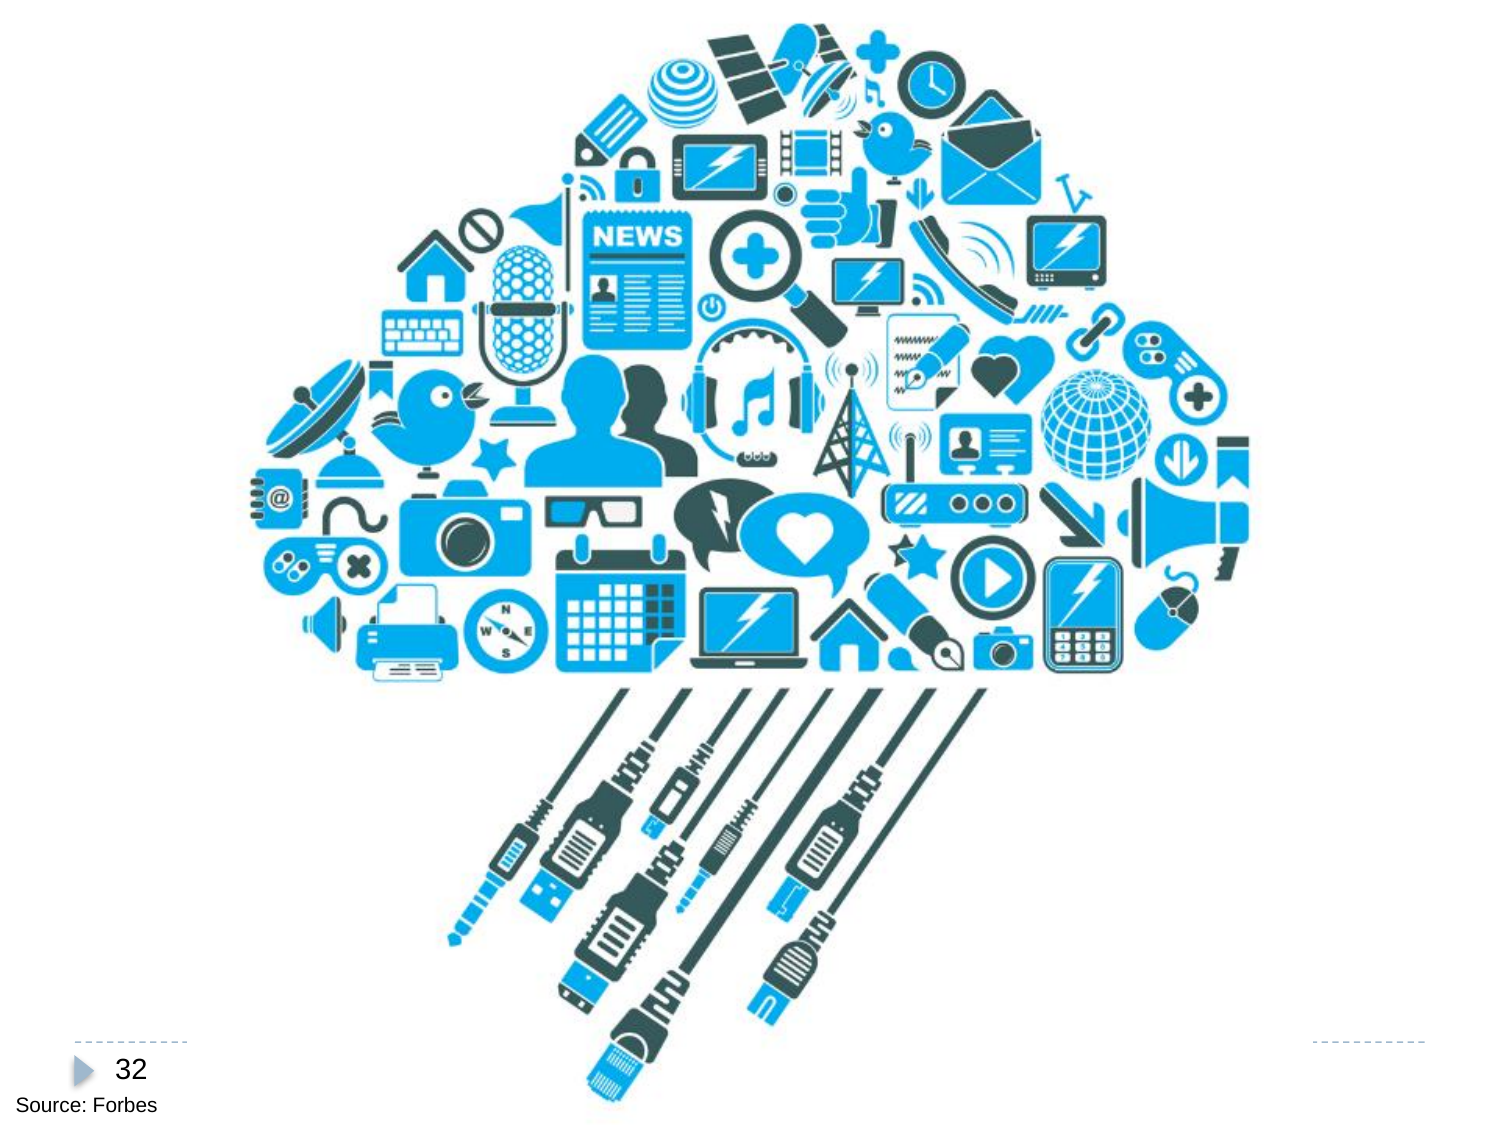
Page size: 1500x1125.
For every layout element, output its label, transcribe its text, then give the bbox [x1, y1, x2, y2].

slide_number 31 [100, 1042, 180, 1103]
text_box Source: Forbes [0, 1084, 173, 1125]
picture [187, 0, 1313, 1125]
